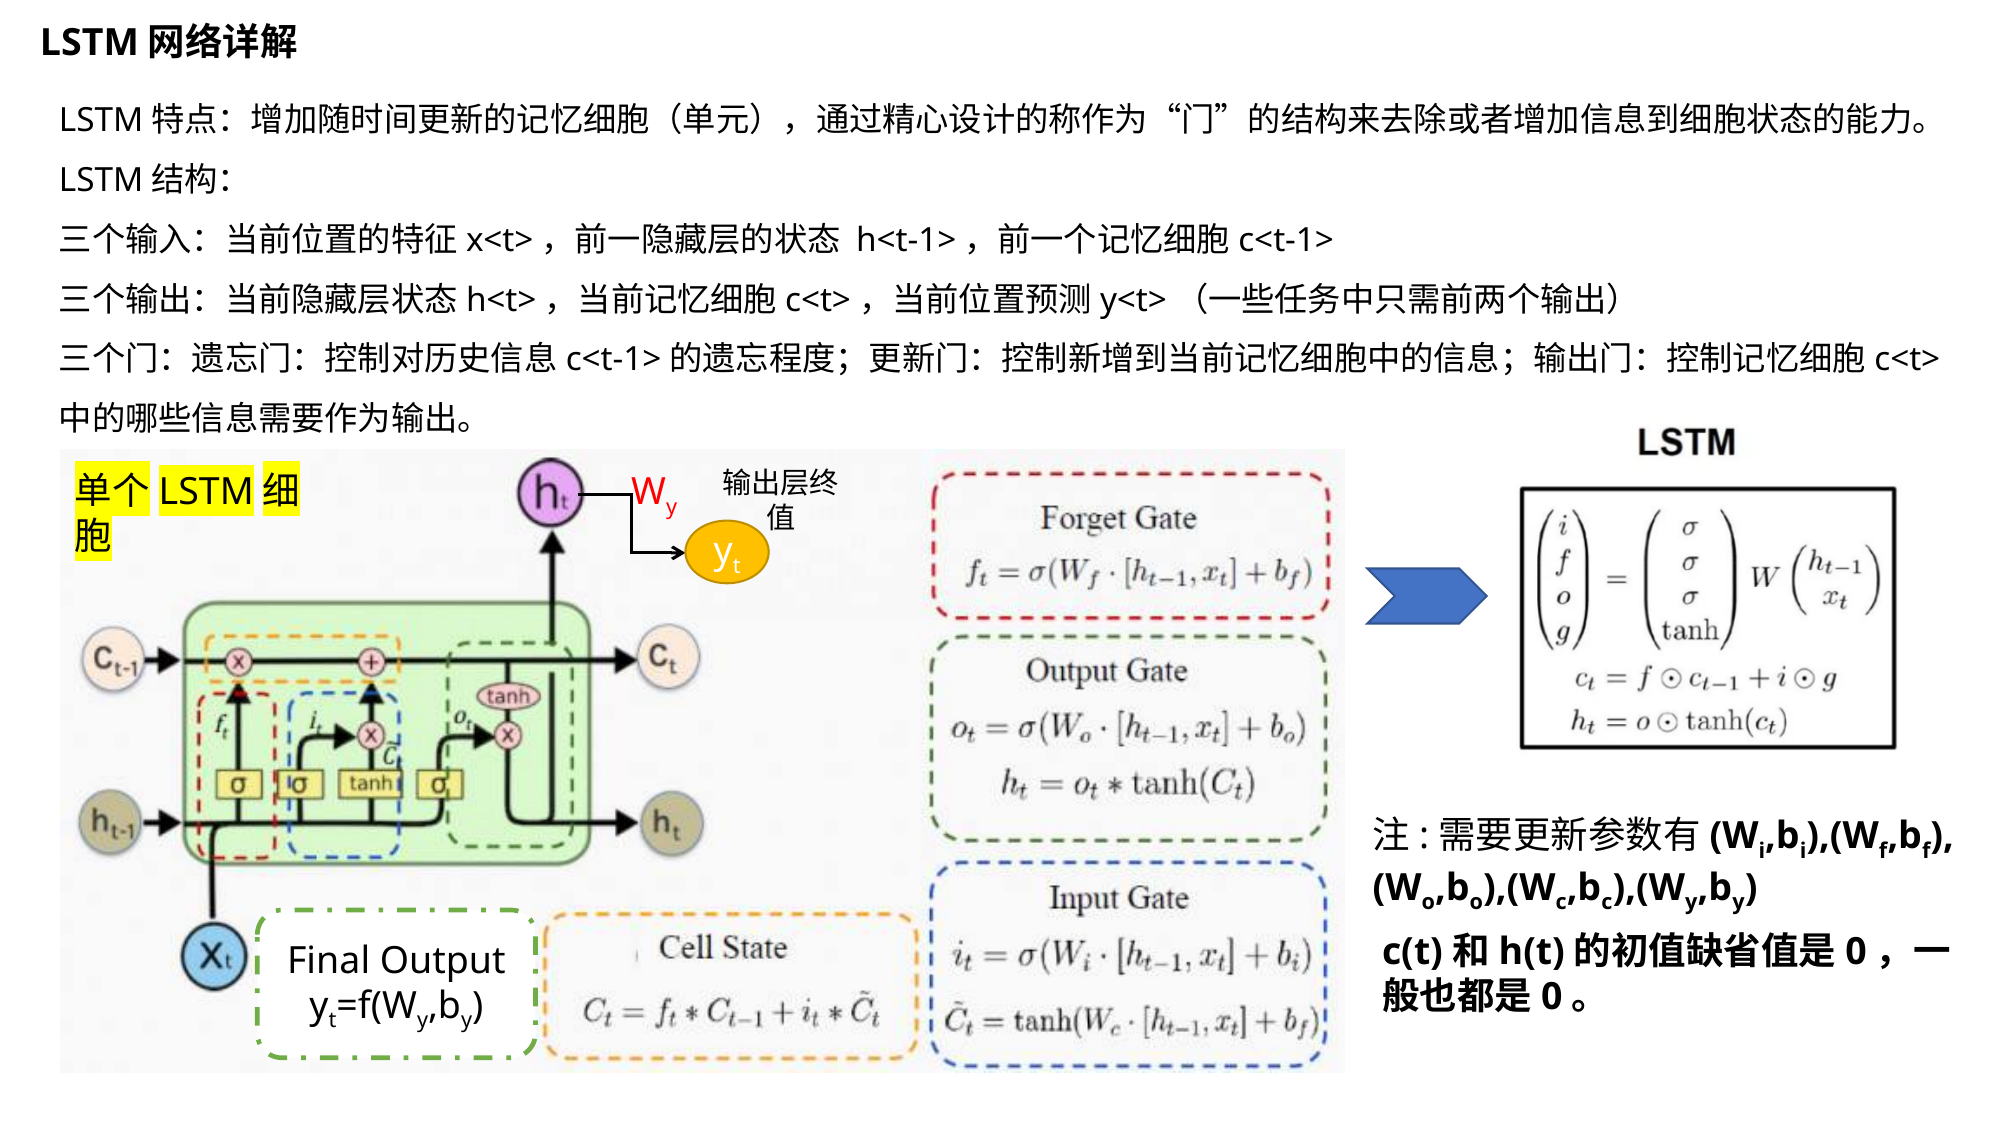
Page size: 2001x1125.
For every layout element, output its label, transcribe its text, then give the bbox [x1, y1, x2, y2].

picture [1486, 416, 1920, 756]
text_box c(t)和h(t)的初值缺省值是0，一般也都是0。 [1367, 919, 1985, 1025]
text_box LSTM特点：增加随时间更新的记忆细胞（单元），通过精心设计的称作为“门”的结构来去除或者增加信息到细胞状态的能力。 LSTM结构： 三个输入：当前位置的特征x<t>，前一隐藏层的状态 h<t-1>，前一个记忆细胞c<t-1> 三个输出：当前隐藏层状态h<t>，当前记忆细胞c<t>，当前位置预测y<t>（一些任务中只需前两个输出） 三个门：遗忘门：控制对历史信息c<t-1>的遗忘程度；更新门：控制新增到当前记忆细胞中的信息；输出门：控制记忆细胞c<t>中的哪些信息需要作为输出。 [44, 70, 1985, 445]
text_box LSTM网络详解 [25, 10, 474, 71]
text_box [1364, 567, 1486, 625]
text_box 注:需要更新参数有(Wi,bi),(Wf,bf),(Wo,bo),(Wc,bc),(Wy,by) [1357, 804, 1985, 922]
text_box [578, 494, 686, 553]
picture [59, 449, 1345, 1073]
